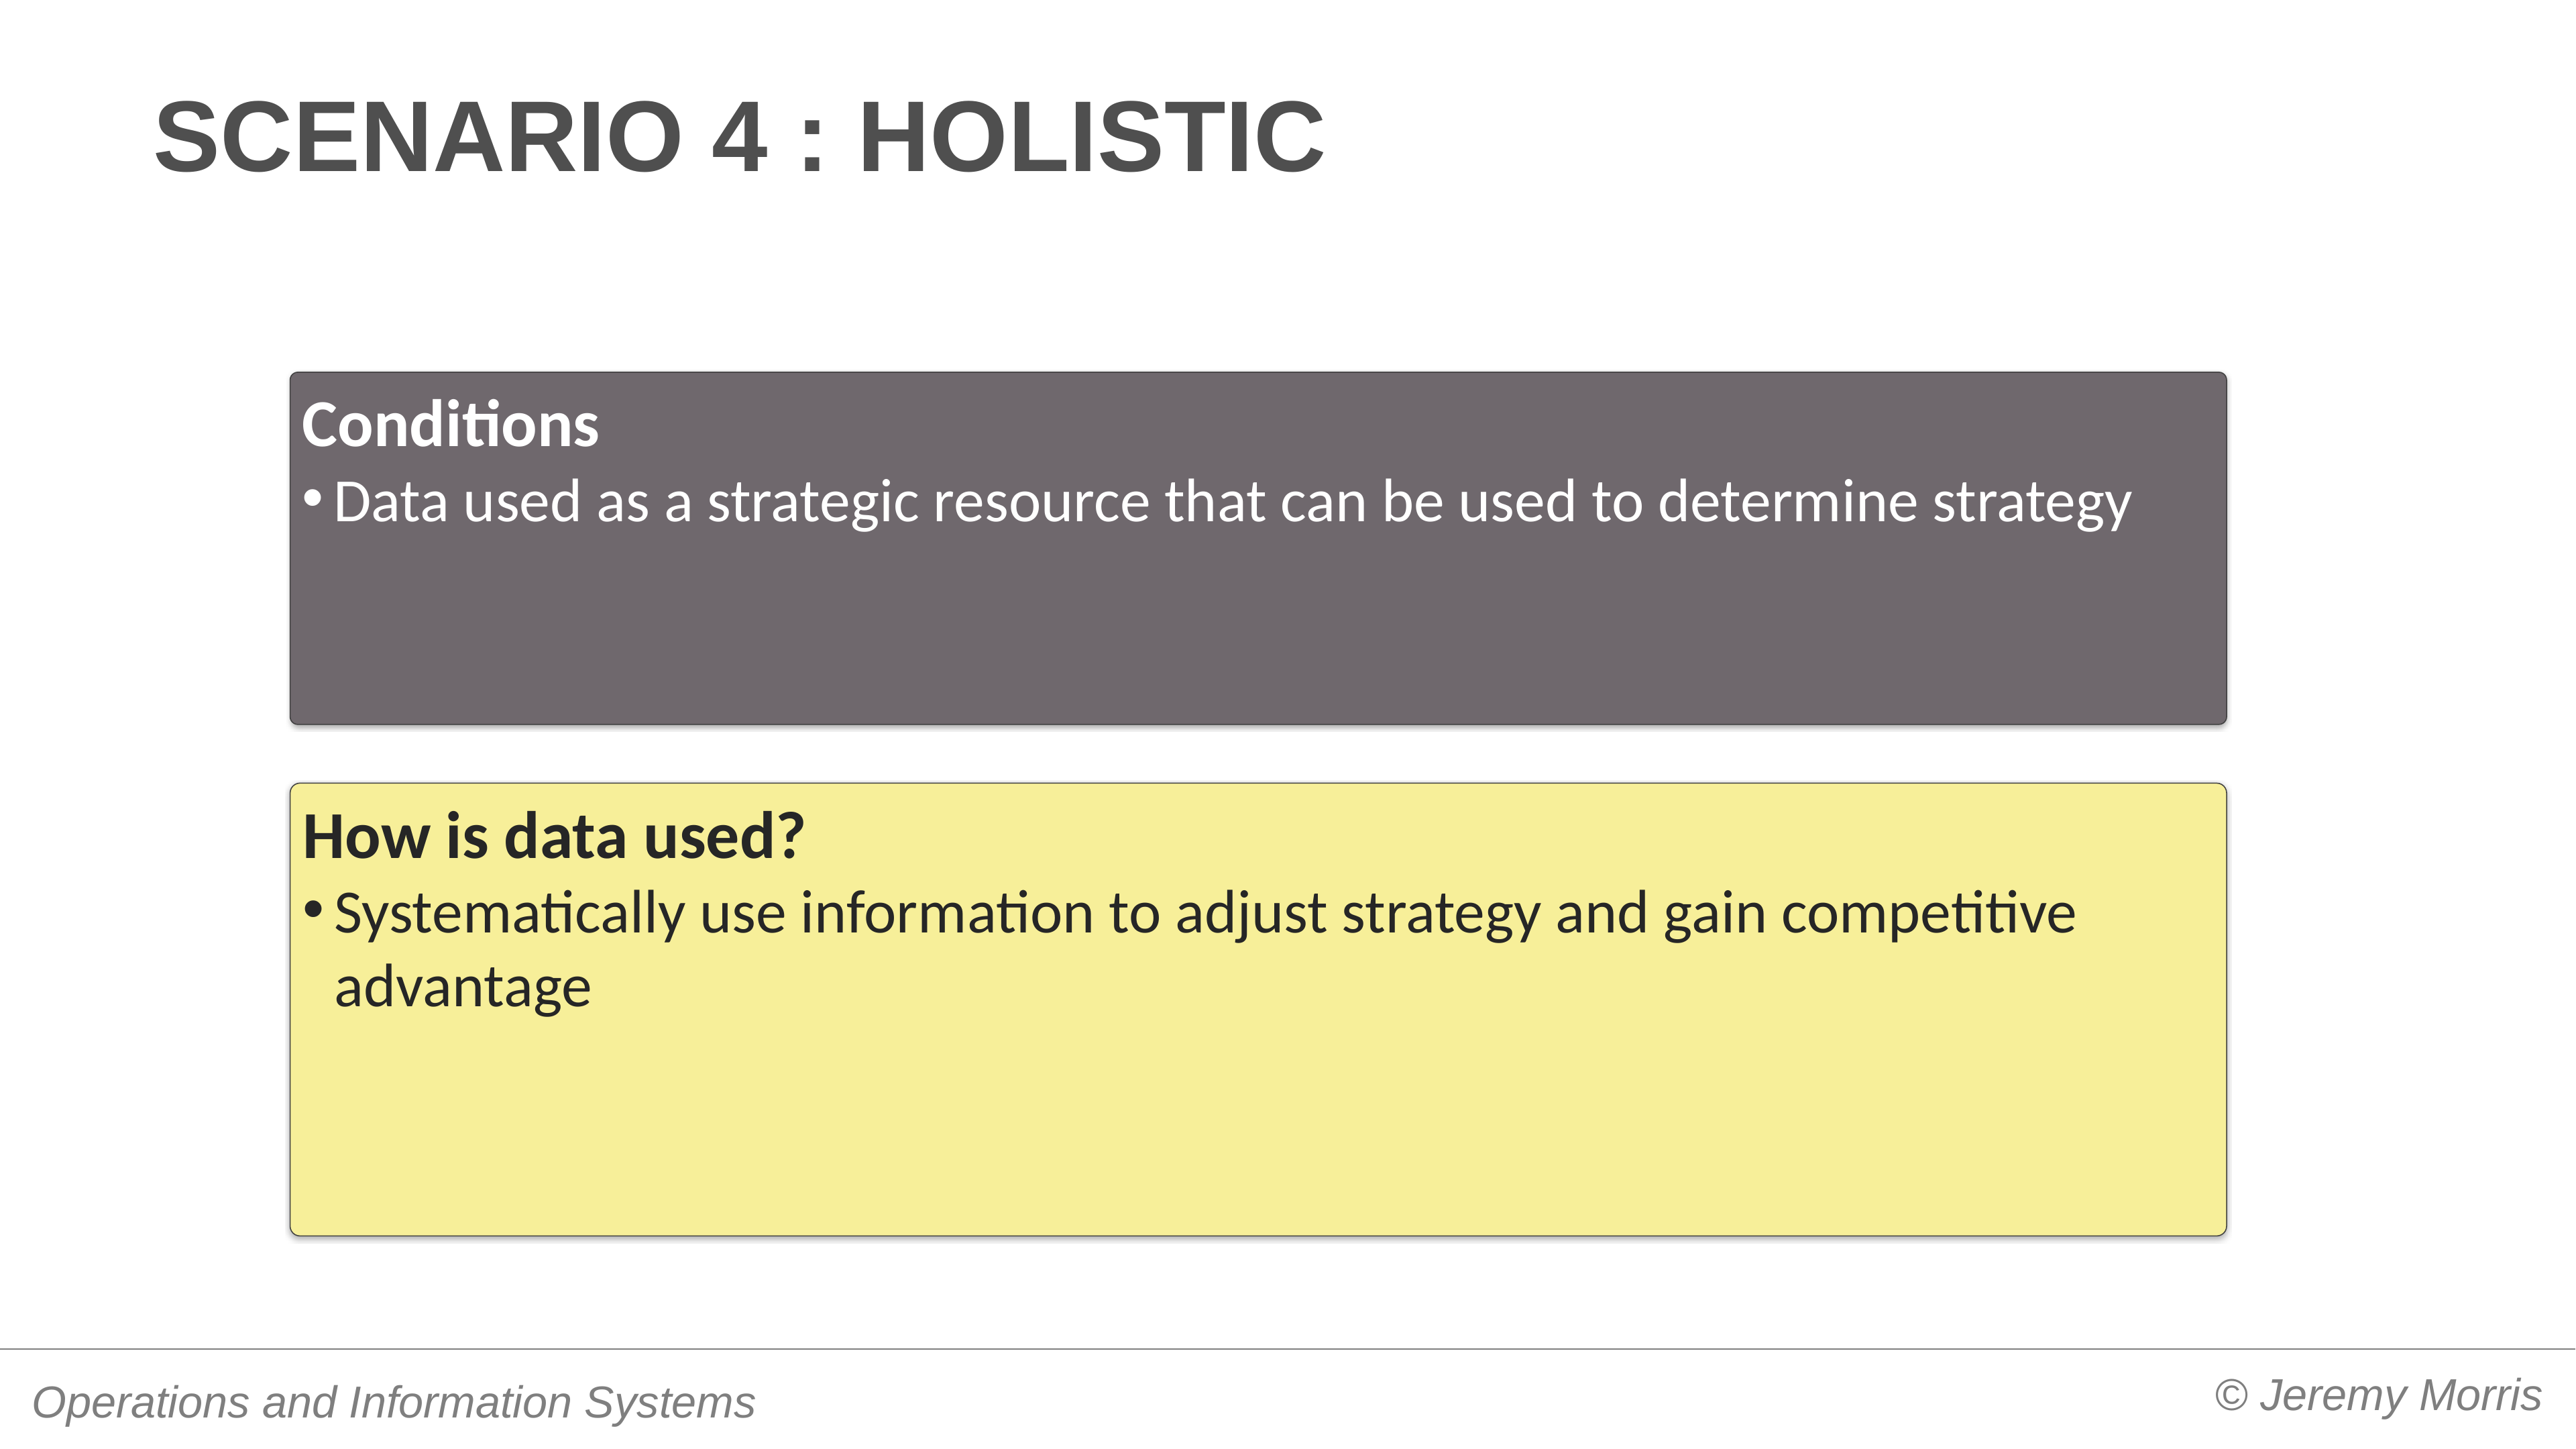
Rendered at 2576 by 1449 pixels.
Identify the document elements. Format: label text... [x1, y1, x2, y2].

text_box Conditions Data used as a strategic resource that can be used to determine strategy [289, 372, 2227, 725]
text_box How is data used? Systematically use information to adjust strategy and gain competitive advantage [289, 782, 2227, 1237]
title Scenario 4 : holistic [128, 53, 2447, 204]
